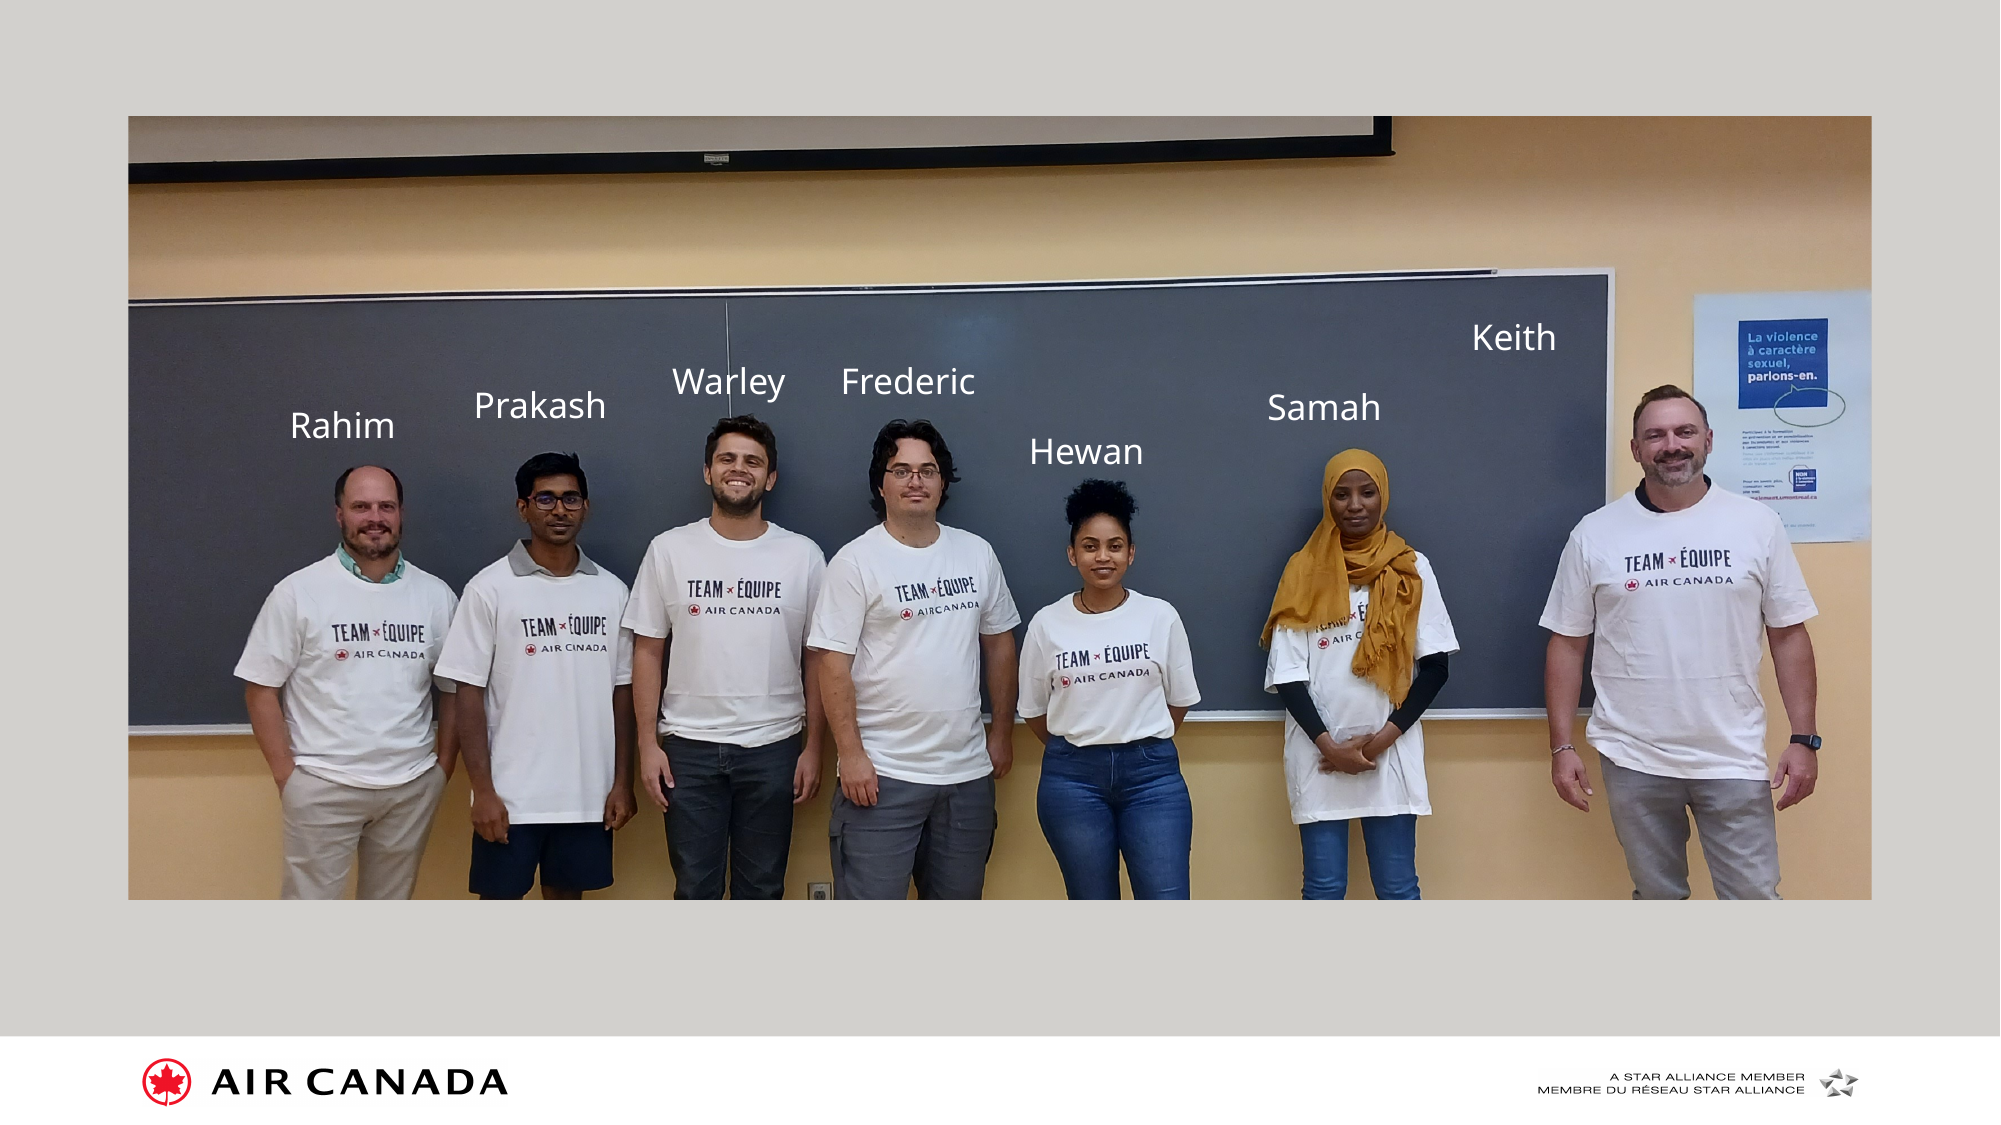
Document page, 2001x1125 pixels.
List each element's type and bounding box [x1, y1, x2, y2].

picture [1538, 1068, 1859, 1097]
picture [128, 116, 1872, 900]
picture [142, 1058, 508, 1107]
